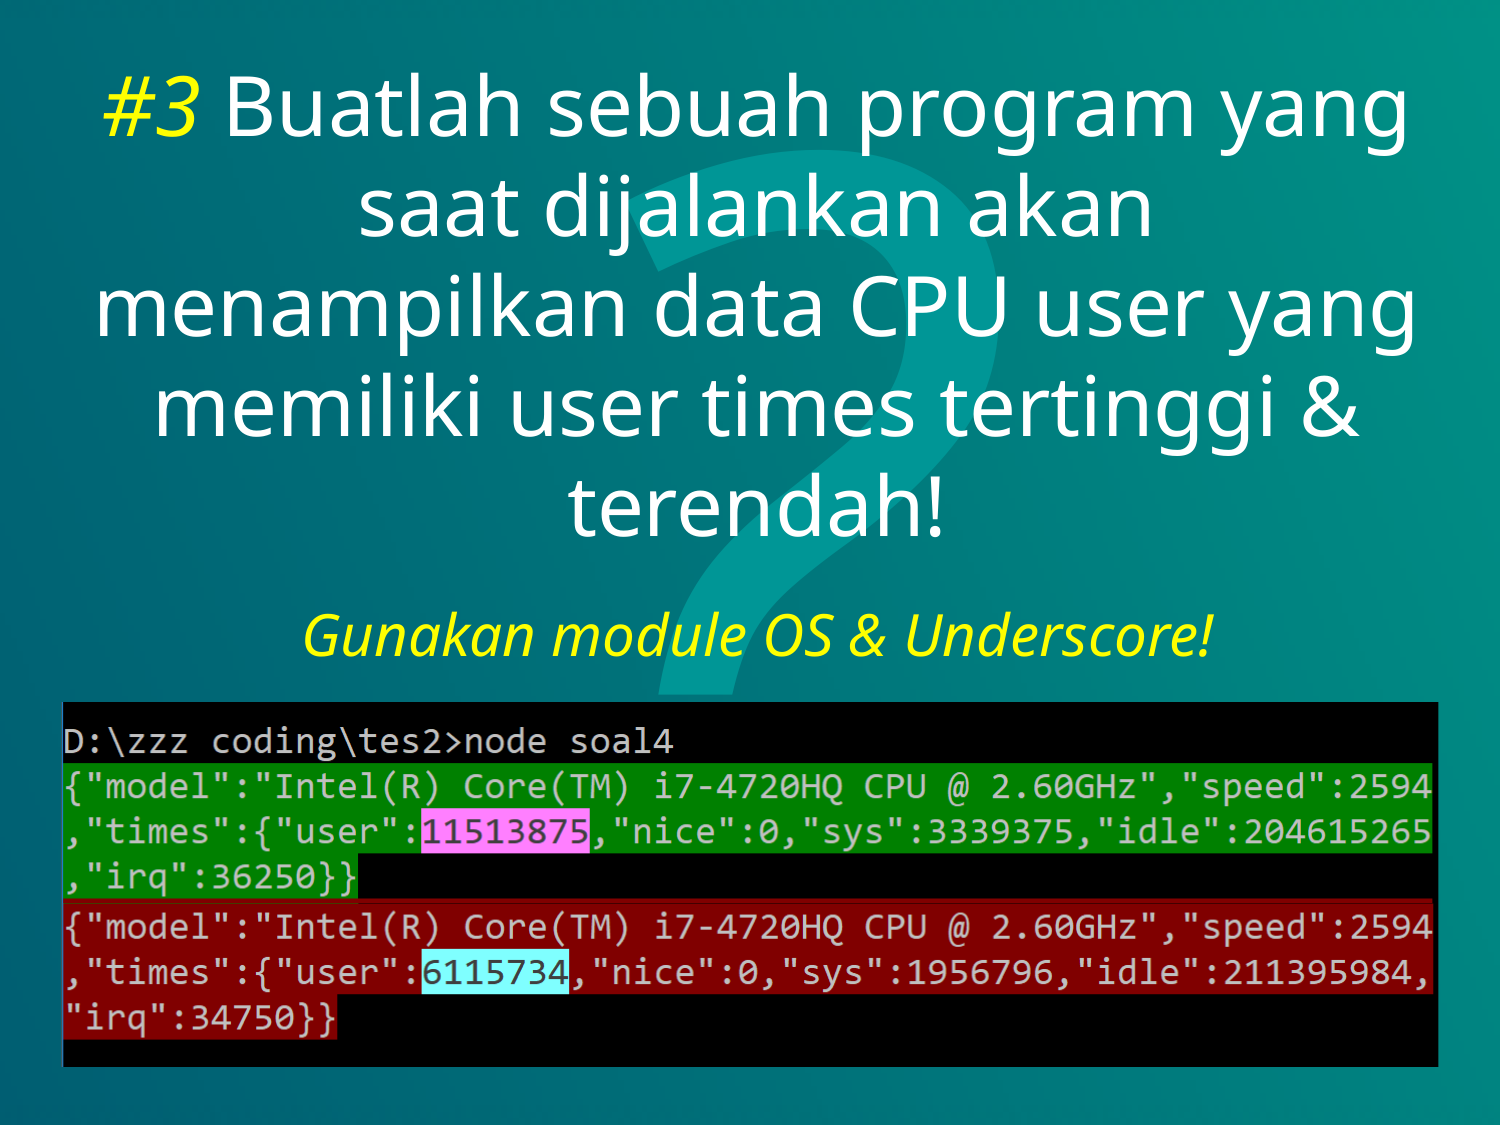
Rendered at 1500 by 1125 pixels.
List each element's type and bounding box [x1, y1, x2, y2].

picture [0, 0, 1500, 1125]
text_box [61, 702, 1439, 1067]
